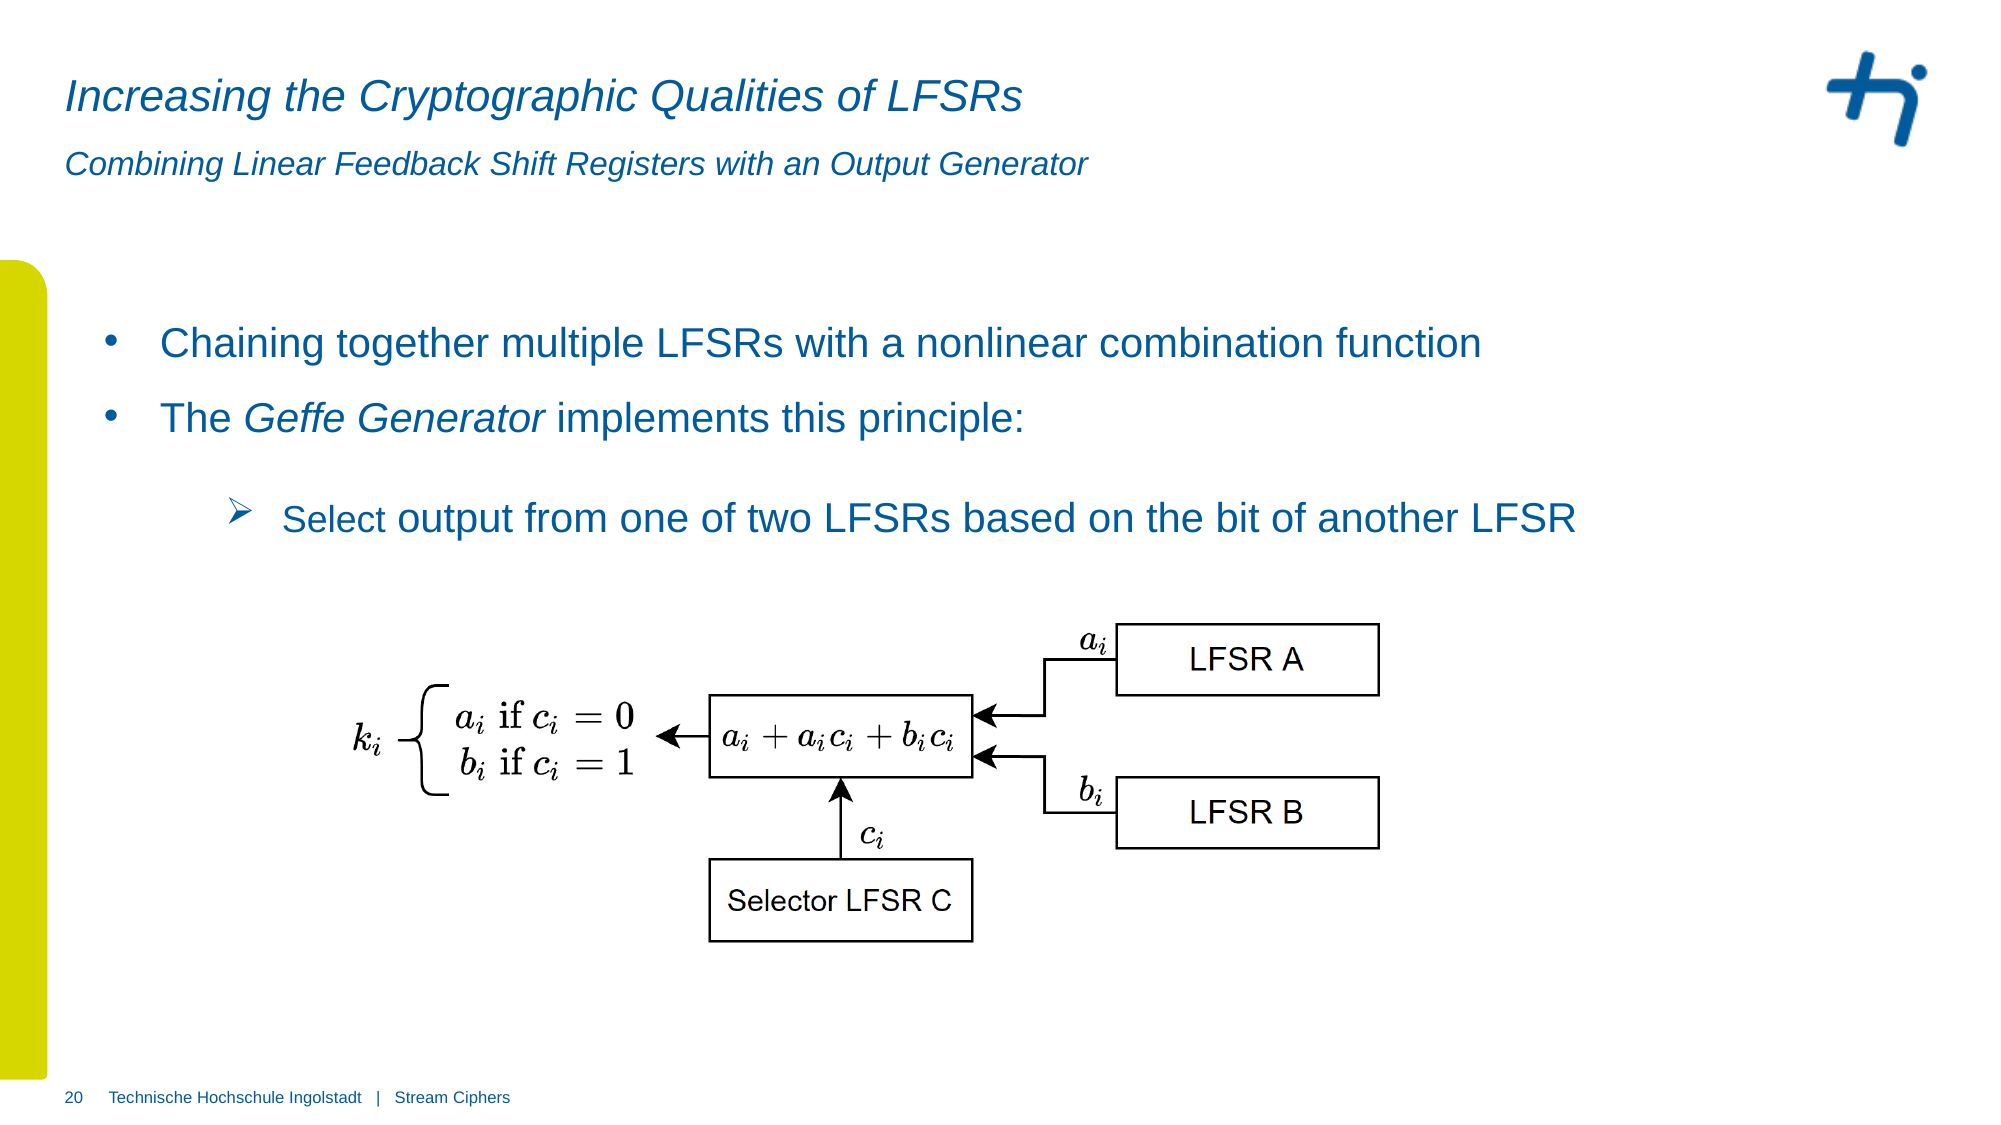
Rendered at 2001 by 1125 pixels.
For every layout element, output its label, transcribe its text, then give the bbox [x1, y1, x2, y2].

slide_number 20 [64, 1087, 107, 1122]
list Chaining together multiple LFSRs with a nonlinear combination function The Geffe Generator implements this principle: Select output from one of two LFSRs based on the bit of another LFSR [103, 290, 1919, 1069]
title Increasing the Cryptographic Qualities of LFSRs [64, 66, 1665, 121]
picture [346, 619, 1383, 948]
subtitle Combining Linear Feedback Shift Registers with an Output Generator [64, 122, 1665, 179]
